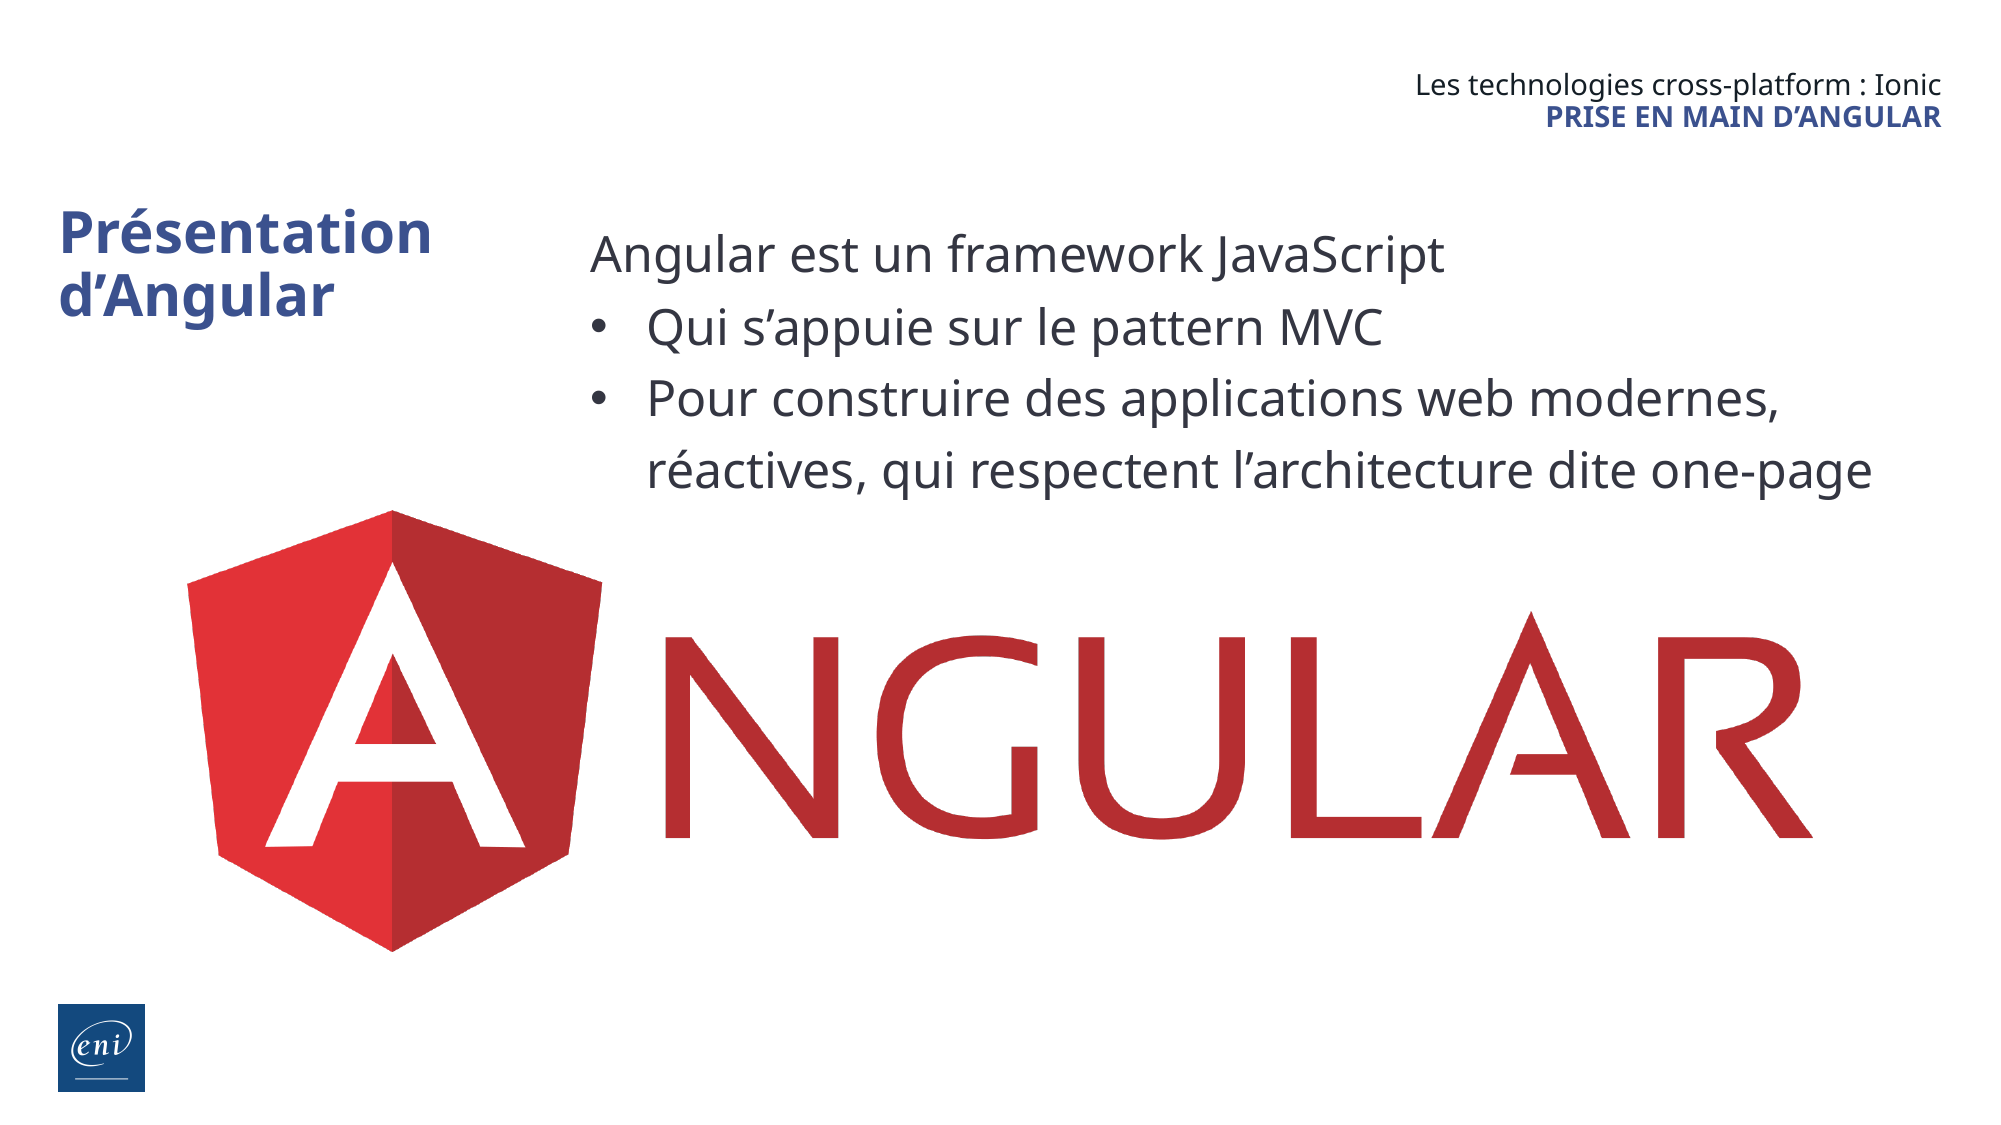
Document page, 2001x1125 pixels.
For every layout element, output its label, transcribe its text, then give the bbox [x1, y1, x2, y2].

picture [58, 1004, 145, 1092]
text_box Angular est un framework JavaScript Qui s’appuie sur le pattern MVC Pour construire des applications web modernes, réactives, qui respectent l’architecture dite one-page [575, 203, 1942, 579]
text_box Les technologies cross-platform : Ionic Prise en main d’Angular [627, 70, 1942, 160]
text_box Présentation d’Angular [58, 203, 526, 929]
picture [187, 510, 1813, 953]
